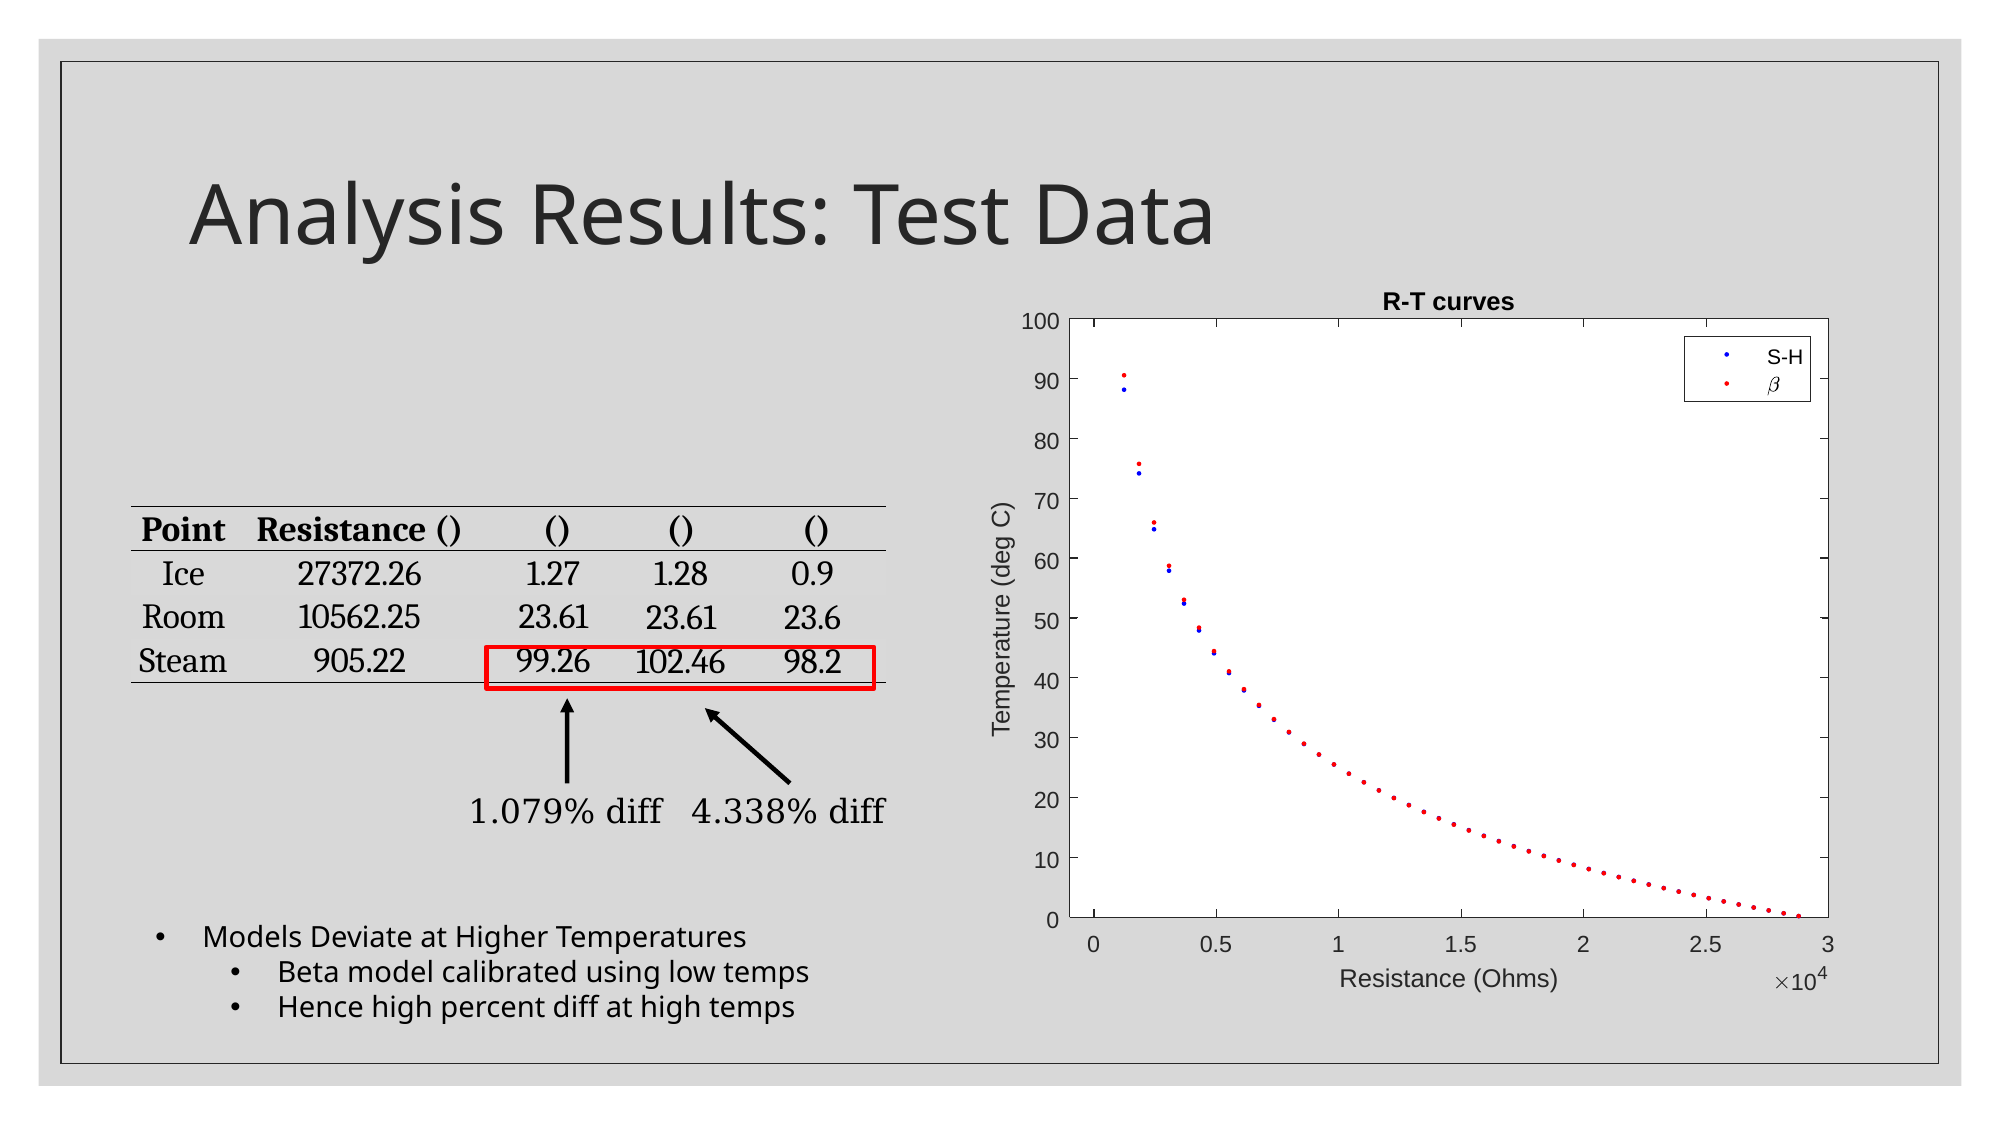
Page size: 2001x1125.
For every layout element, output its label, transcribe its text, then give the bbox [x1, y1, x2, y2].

text_box Models Deviate at Higher Temperatures Beta model calibrated using low temps Hence high percent diff at high temps [140, 911, 904, 1031]
text_box 1.079% diff [453, 783, 676, 838]
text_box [704, 708, 790, 784]
text_box 4.338% diff [676, 783, 904, 838]
title Analysis Results: Test Data [174, 105, 1825, 331]
text_box [485, 646, 875, 689]
picture [942, 264, 1920, 998]
